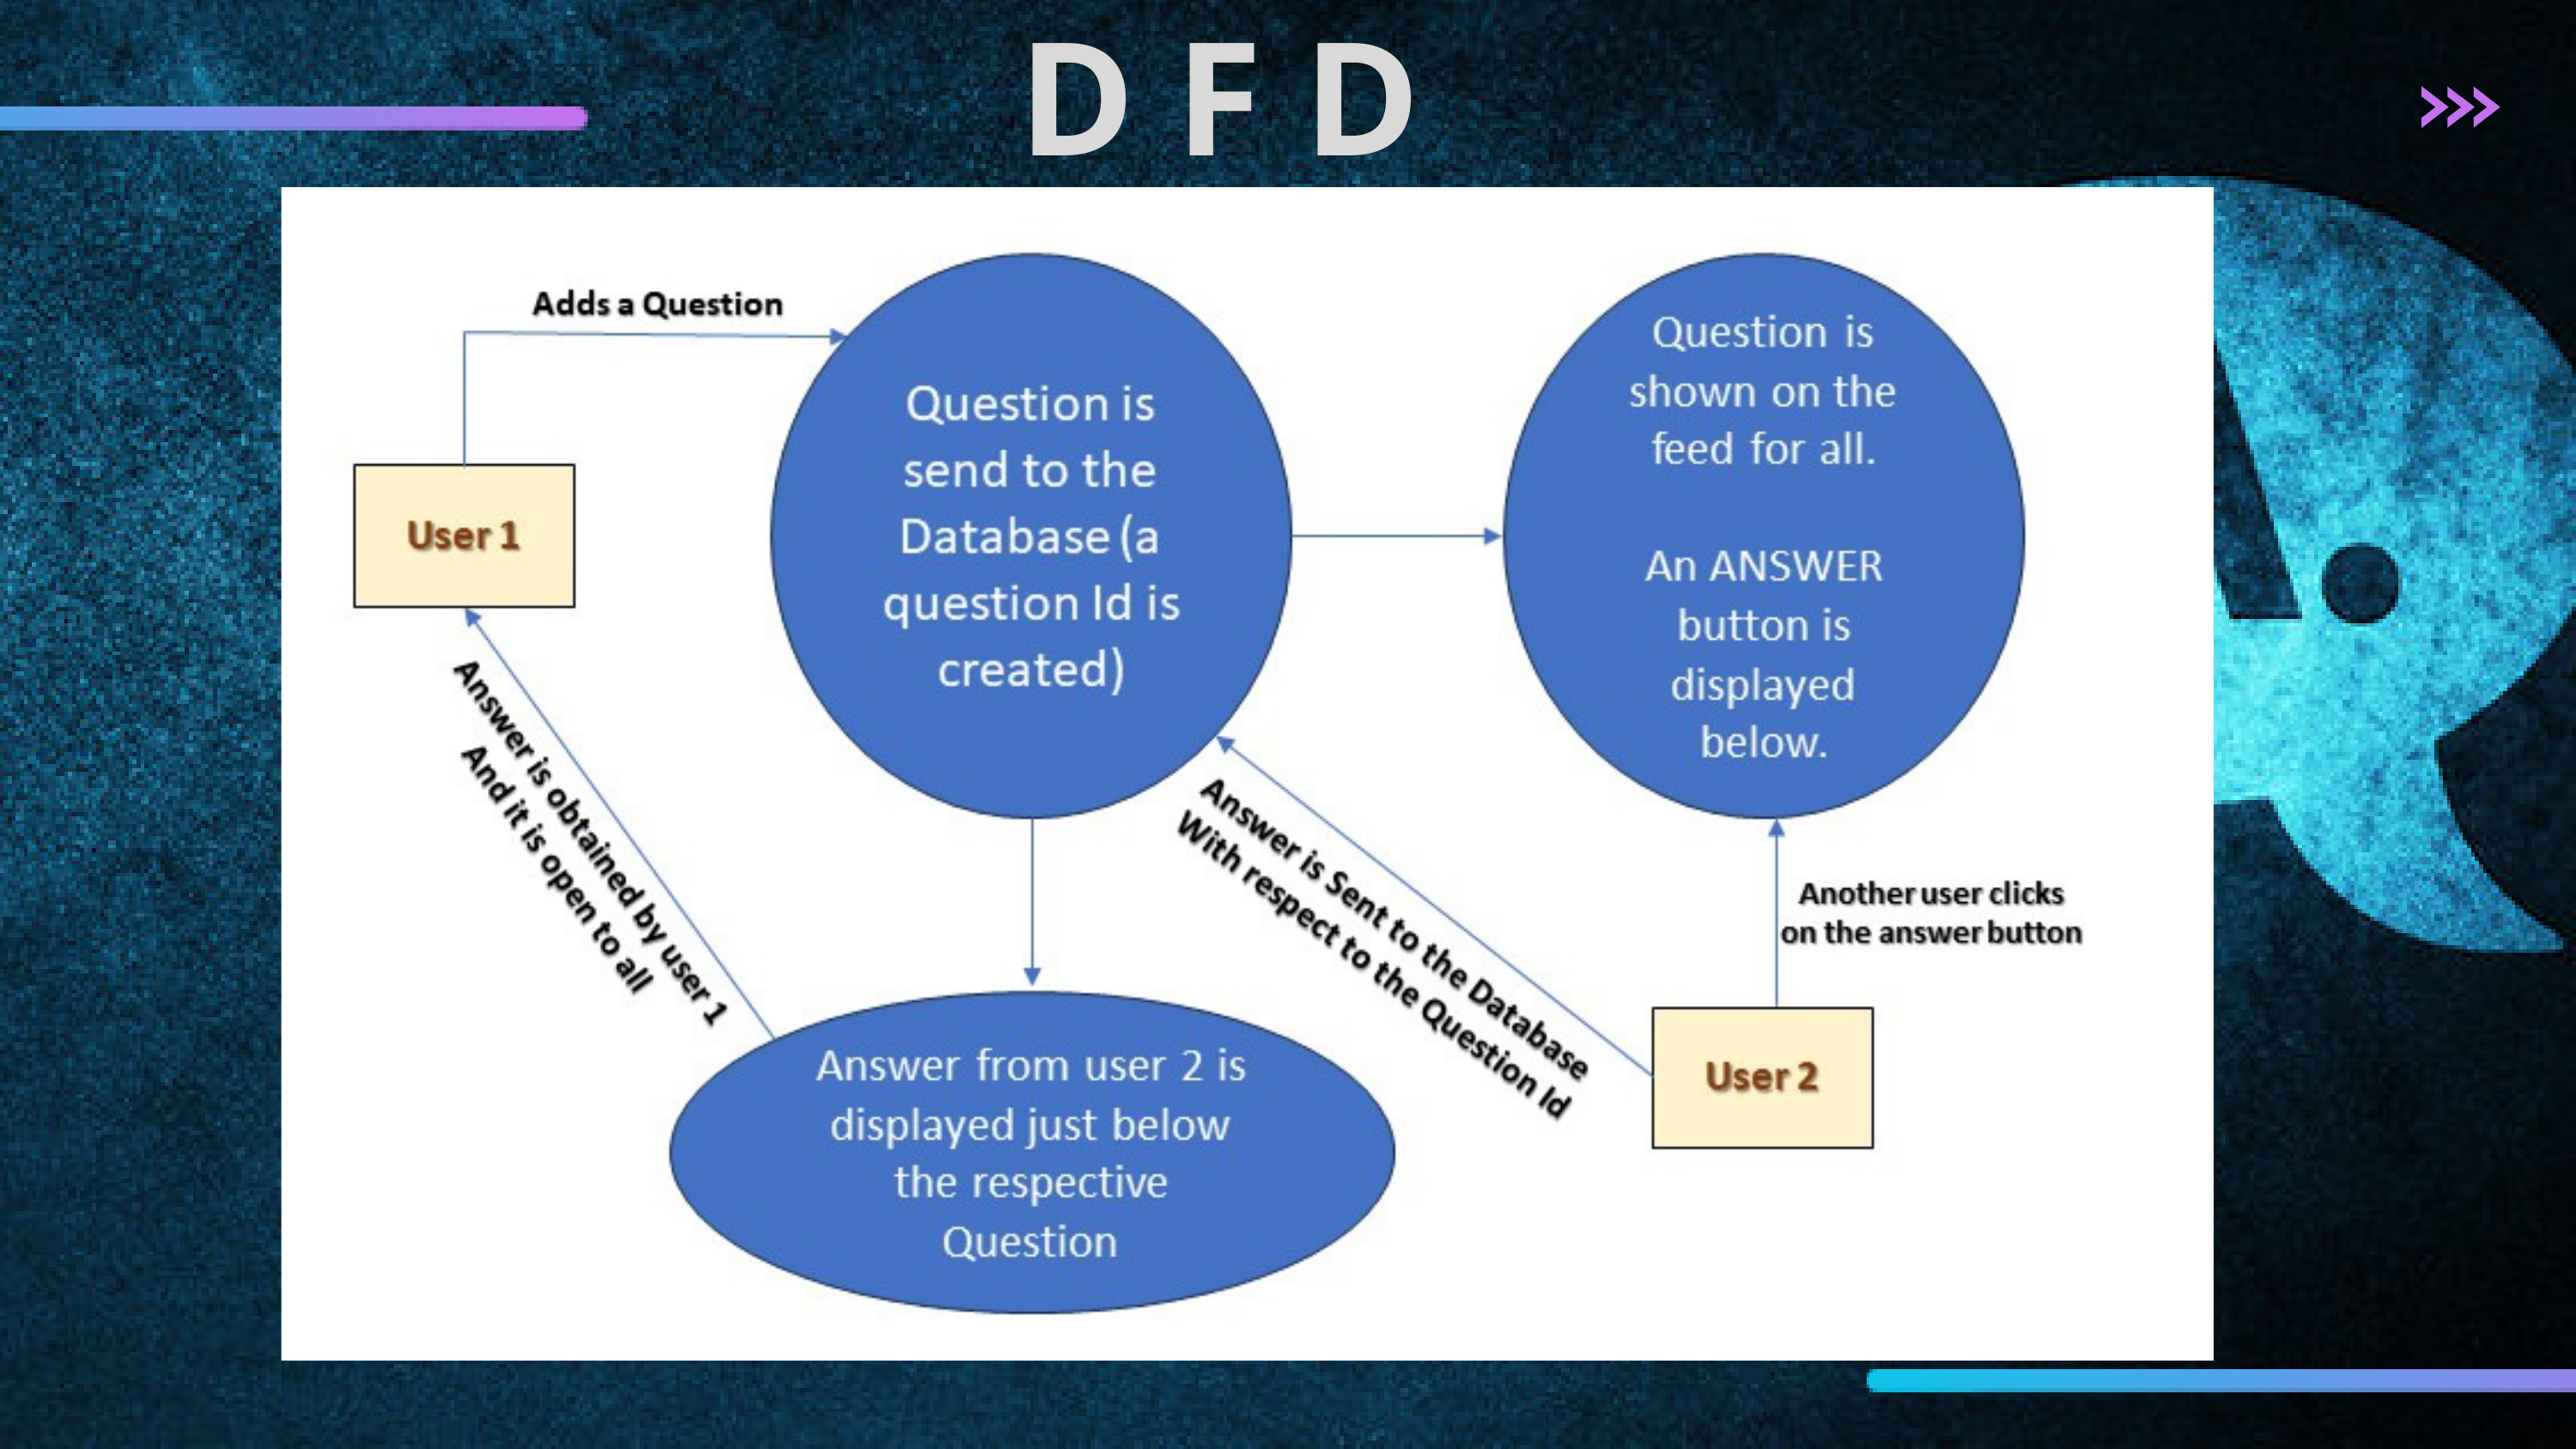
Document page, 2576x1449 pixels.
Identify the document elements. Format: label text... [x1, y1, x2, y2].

text_box [1866, 1369, 2576, 1392]
text_box [0, 0, 2576, 1449]
text_box D F D [413, 0, 2026, 188]
text_box [0, 106, 413, 130]
text_box [2421, 86, 2500, 129]
text_box [281, 187, 2214, 1361]
